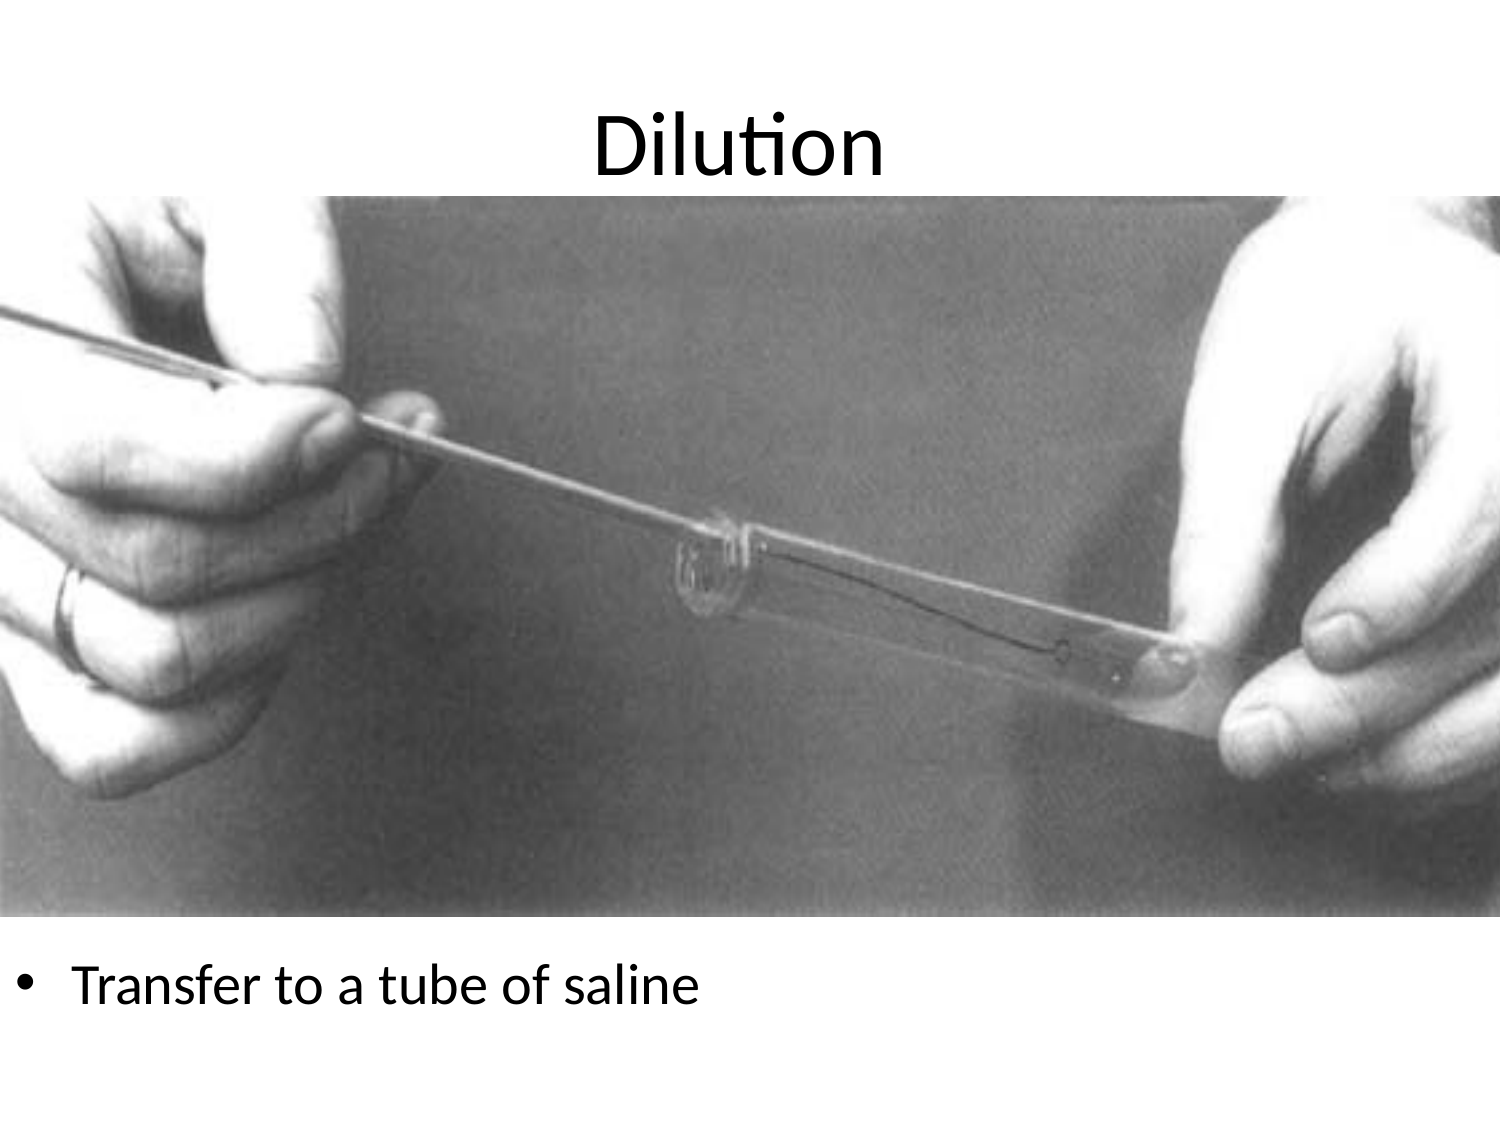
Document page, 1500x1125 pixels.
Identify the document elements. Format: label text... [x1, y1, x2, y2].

title Dilution [75, 45, 1425, 193]
list Transfer to a tube of saline [0, 926, 1500, 1125]
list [0, 196, 1500, 918]
